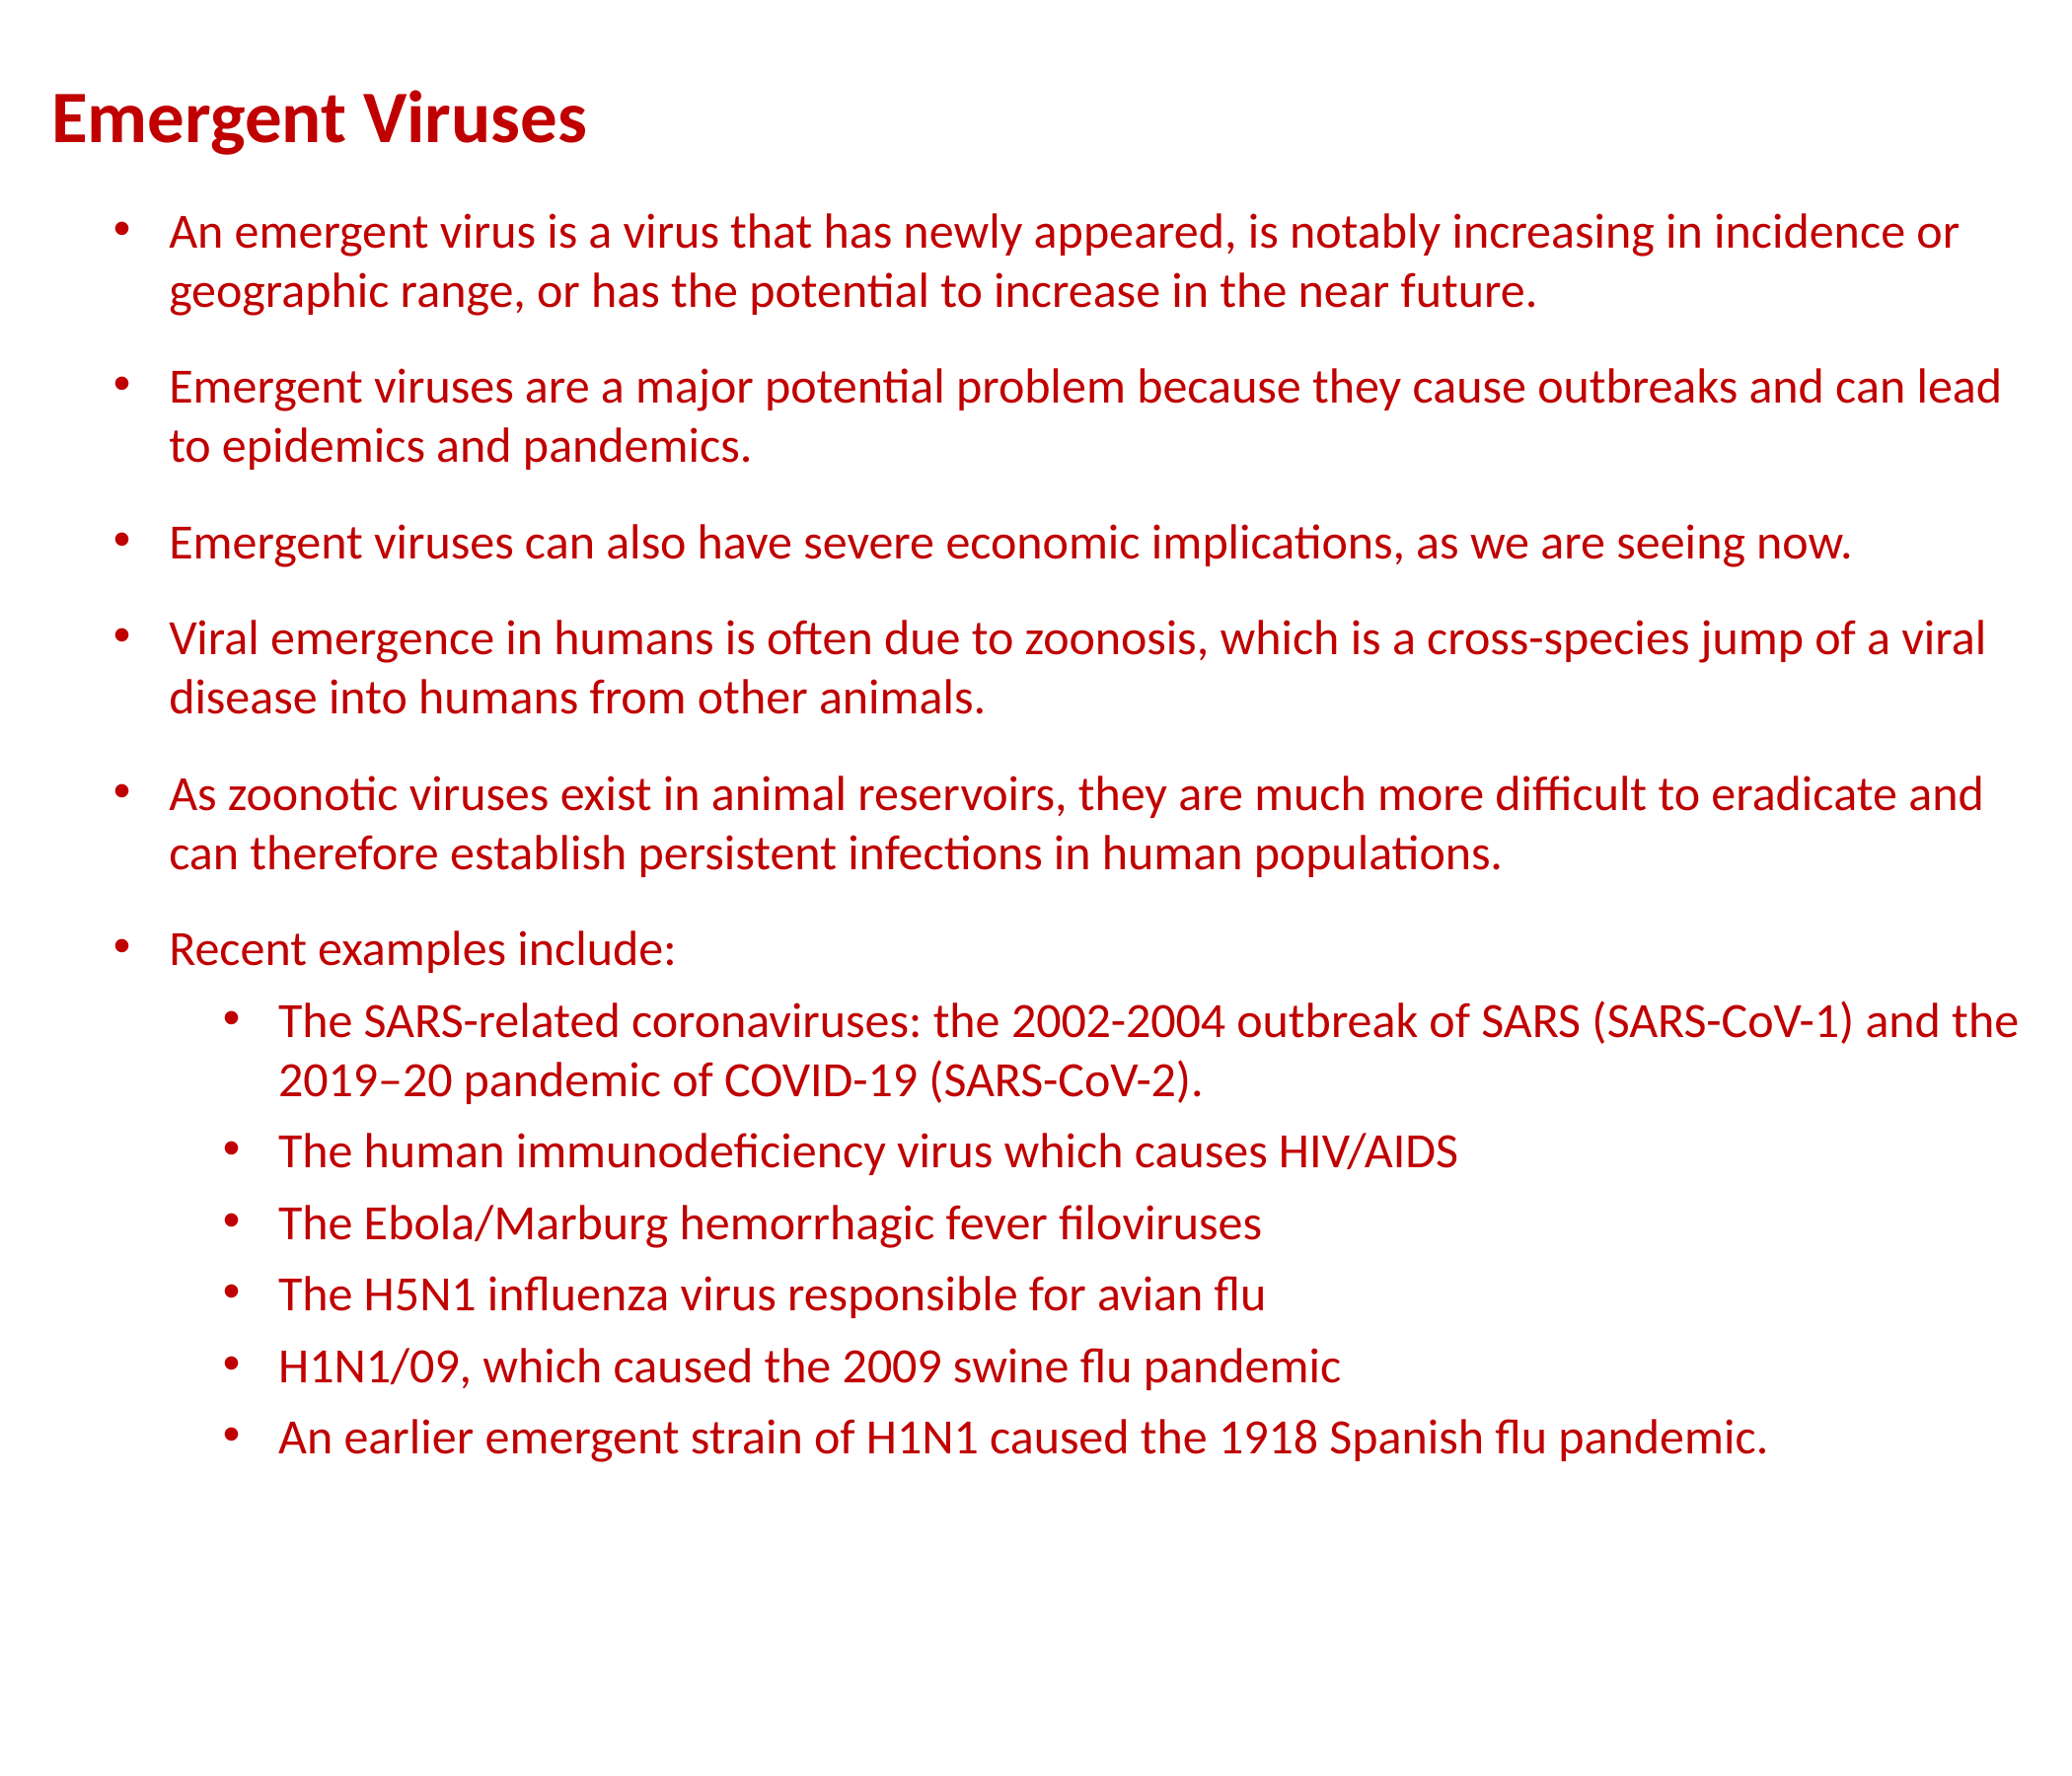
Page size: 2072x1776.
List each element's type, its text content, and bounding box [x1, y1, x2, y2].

text_box An emergent virus is a virus that has newly appeared, is notably increasing in incidence or geographic range, or has the potential to increase in the near future. Emergent viruses are a major potential problem because they cause outbreaks and can lead to epidemics and pandemics. Emergent viruses can also have severe economic implications, as we are seeing now. Viral emergence in humans is often due to zoonosis, which is a cross-species jump of a viral disease into humans from other animals. As zoonotic viruses exist in animal reservoirs, they are much more difficult to eradicate and can therefore establish persistent infections in human populations. Recent examples include: The SARS-related coronaviruses: the 2002-2004 outbreak of SARS (SARS-CoV-1) and the 2019–20 pandemic of COVID-19 (SARS-CoV-2). The human immunodeficiency virus which causes HIV/AIDS The Ebola/Marburg hemorrhagic fever filoviruses The H5N1 influenza virus responsible for avian flu H1N1/09, which caused the 2009 swine flu pandemic An earlier emergent strain of H1N1 caused the 1918 Spanish flu pandemic. [98, 190, 2035, 1484]
text_box Emergent Viruses [37, 61, 609, 167]
